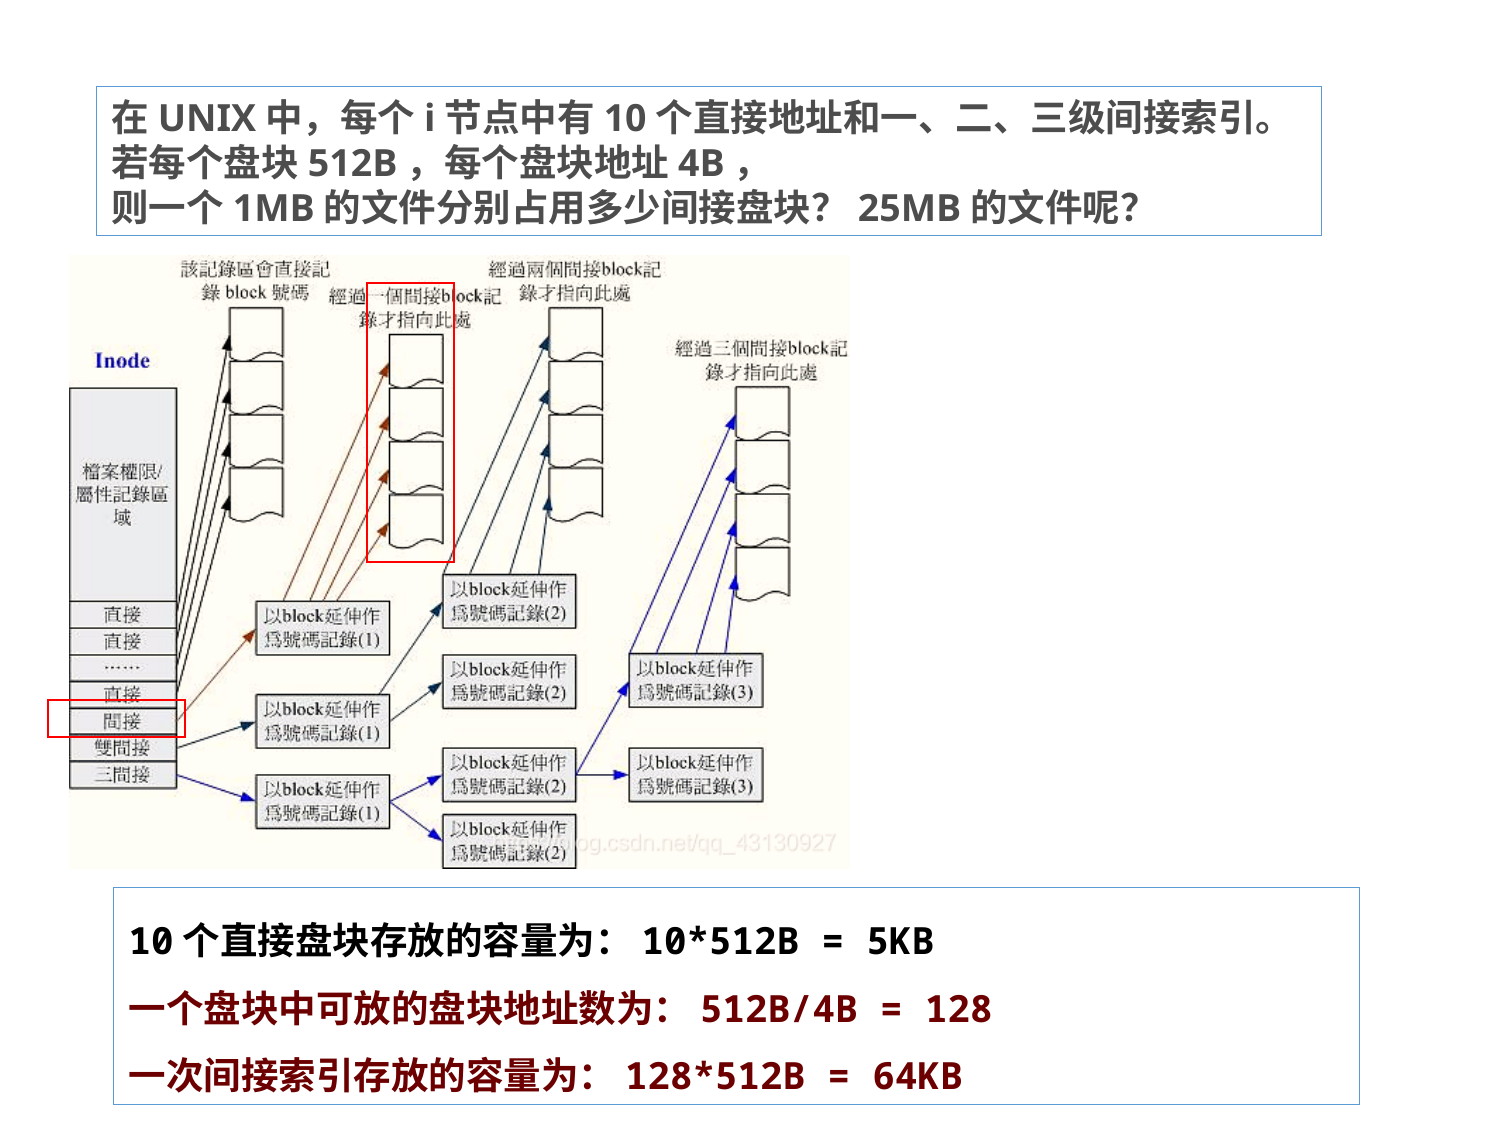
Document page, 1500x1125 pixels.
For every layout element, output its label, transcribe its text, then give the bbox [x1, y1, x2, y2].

picture [69, 255, 850, 870]
text_box 10个直接盘块存放的容量为：10*512B = 5KB 一个盘块中可放的盘块地址数为：512B/4B = 128 一次间接索引存放的容量为：128*512B = 64KB [113, 887, 1360, 1105]
text_box 在UNIX中，每个i节点中有10个直接地址和一、二、三级间接索引。若每个盘块512B，每个盘块地址4B， 则一个1MB的文件分别占用多少间接盘块？25MB的文件呢？ [96, 86, 1322, 236]
text_box [47, 699, 69, 738]
